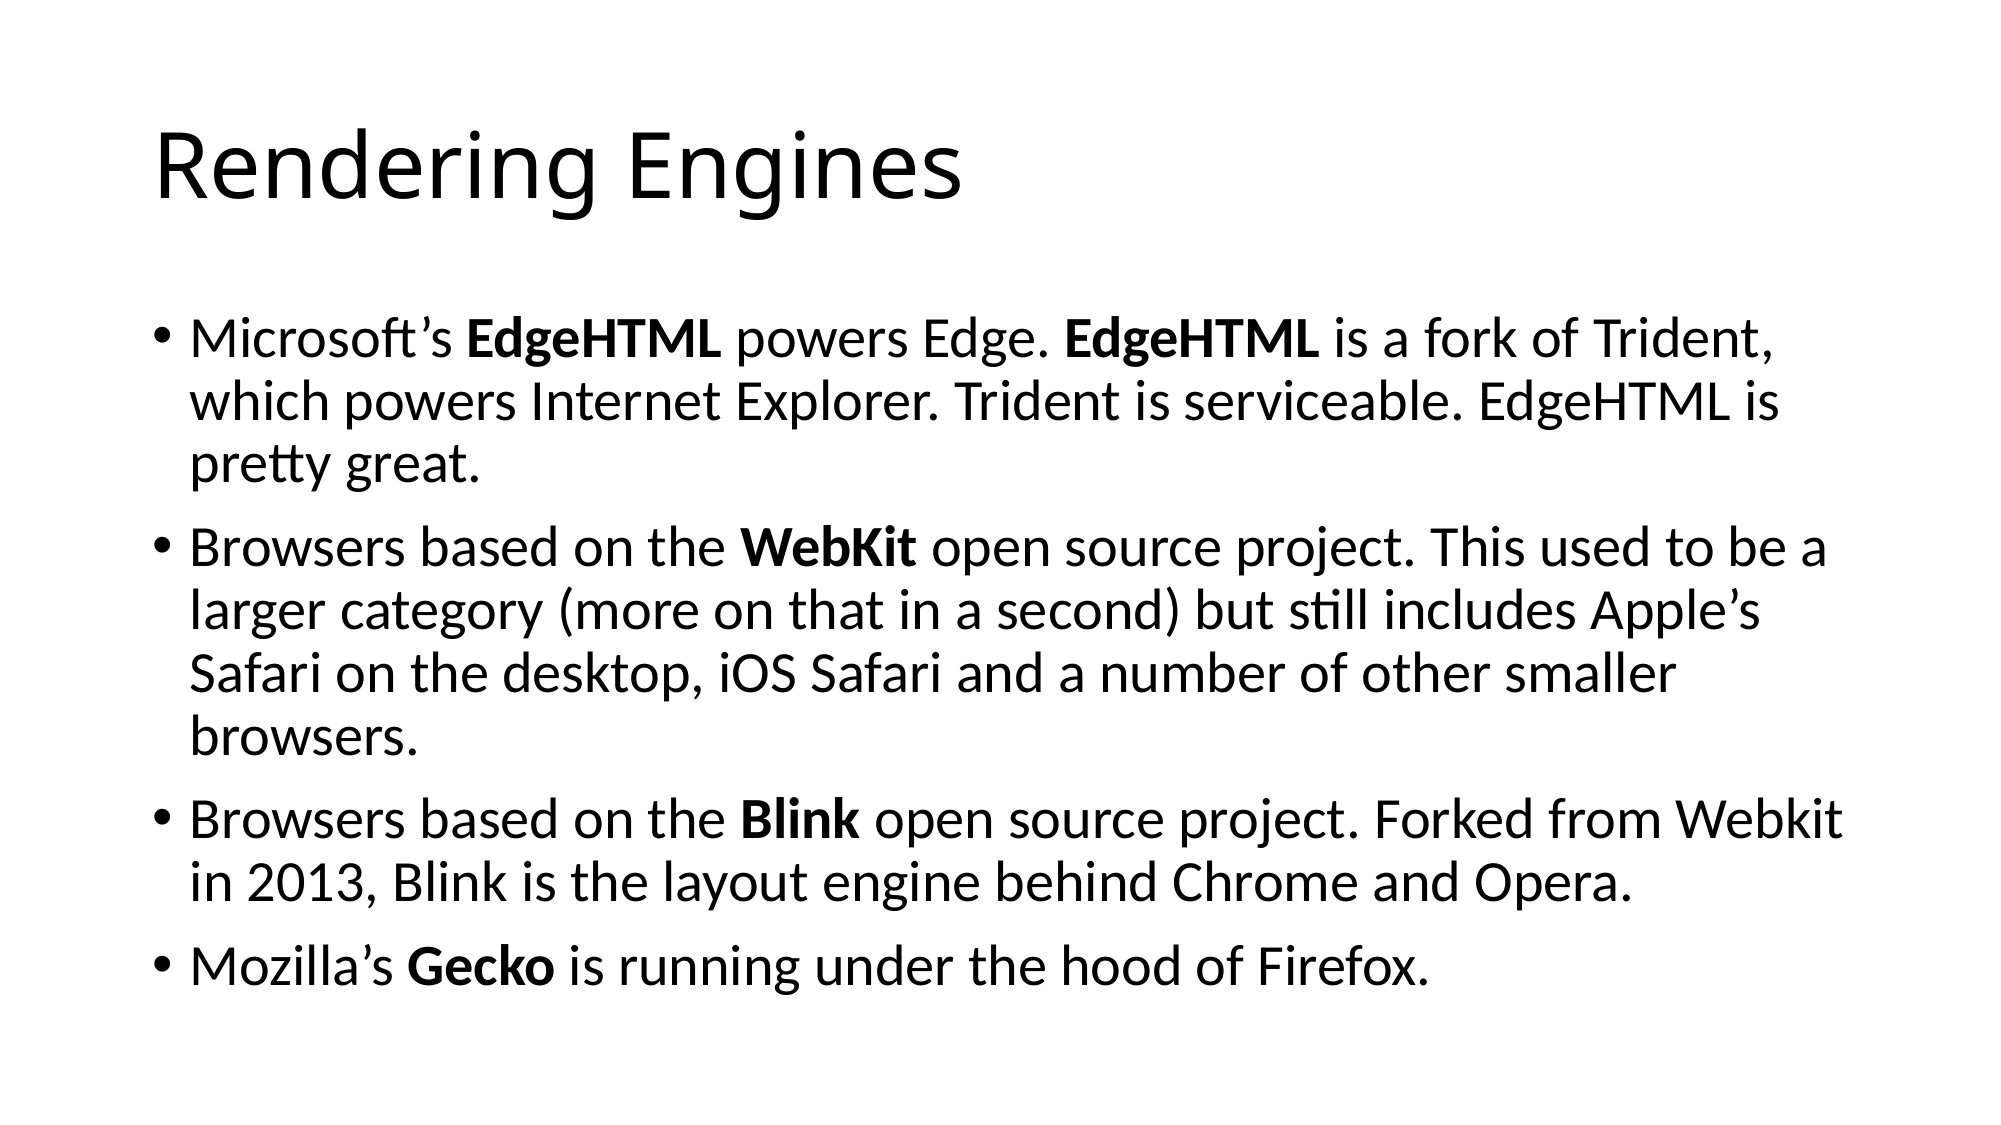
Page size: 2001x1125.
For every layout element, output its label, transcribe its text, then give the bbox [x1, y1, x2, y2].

list Microsoft’s EdgeHTML powers Edge. EdgeHTML is a fork of Trident, which powers Internet Explorer. Trident is serviceable. EdgeHTML is pretty great. Browsers based on the WebKit open source project. This used to be a larger category (more on that in a second) but still includes Apple’s Safari on the desktop, iOS Safari and a number of other smaller browsers. Browsers based on the Blink open source project. Forked from Webkit in 2013, Blink is the layout engine behind Chrome and Opera. Mozilla’s Gecko is running under the hood of Firefox. [137, 299, 1863, 1014]
title Rendering Engines [137, 59, 1863, 278]
